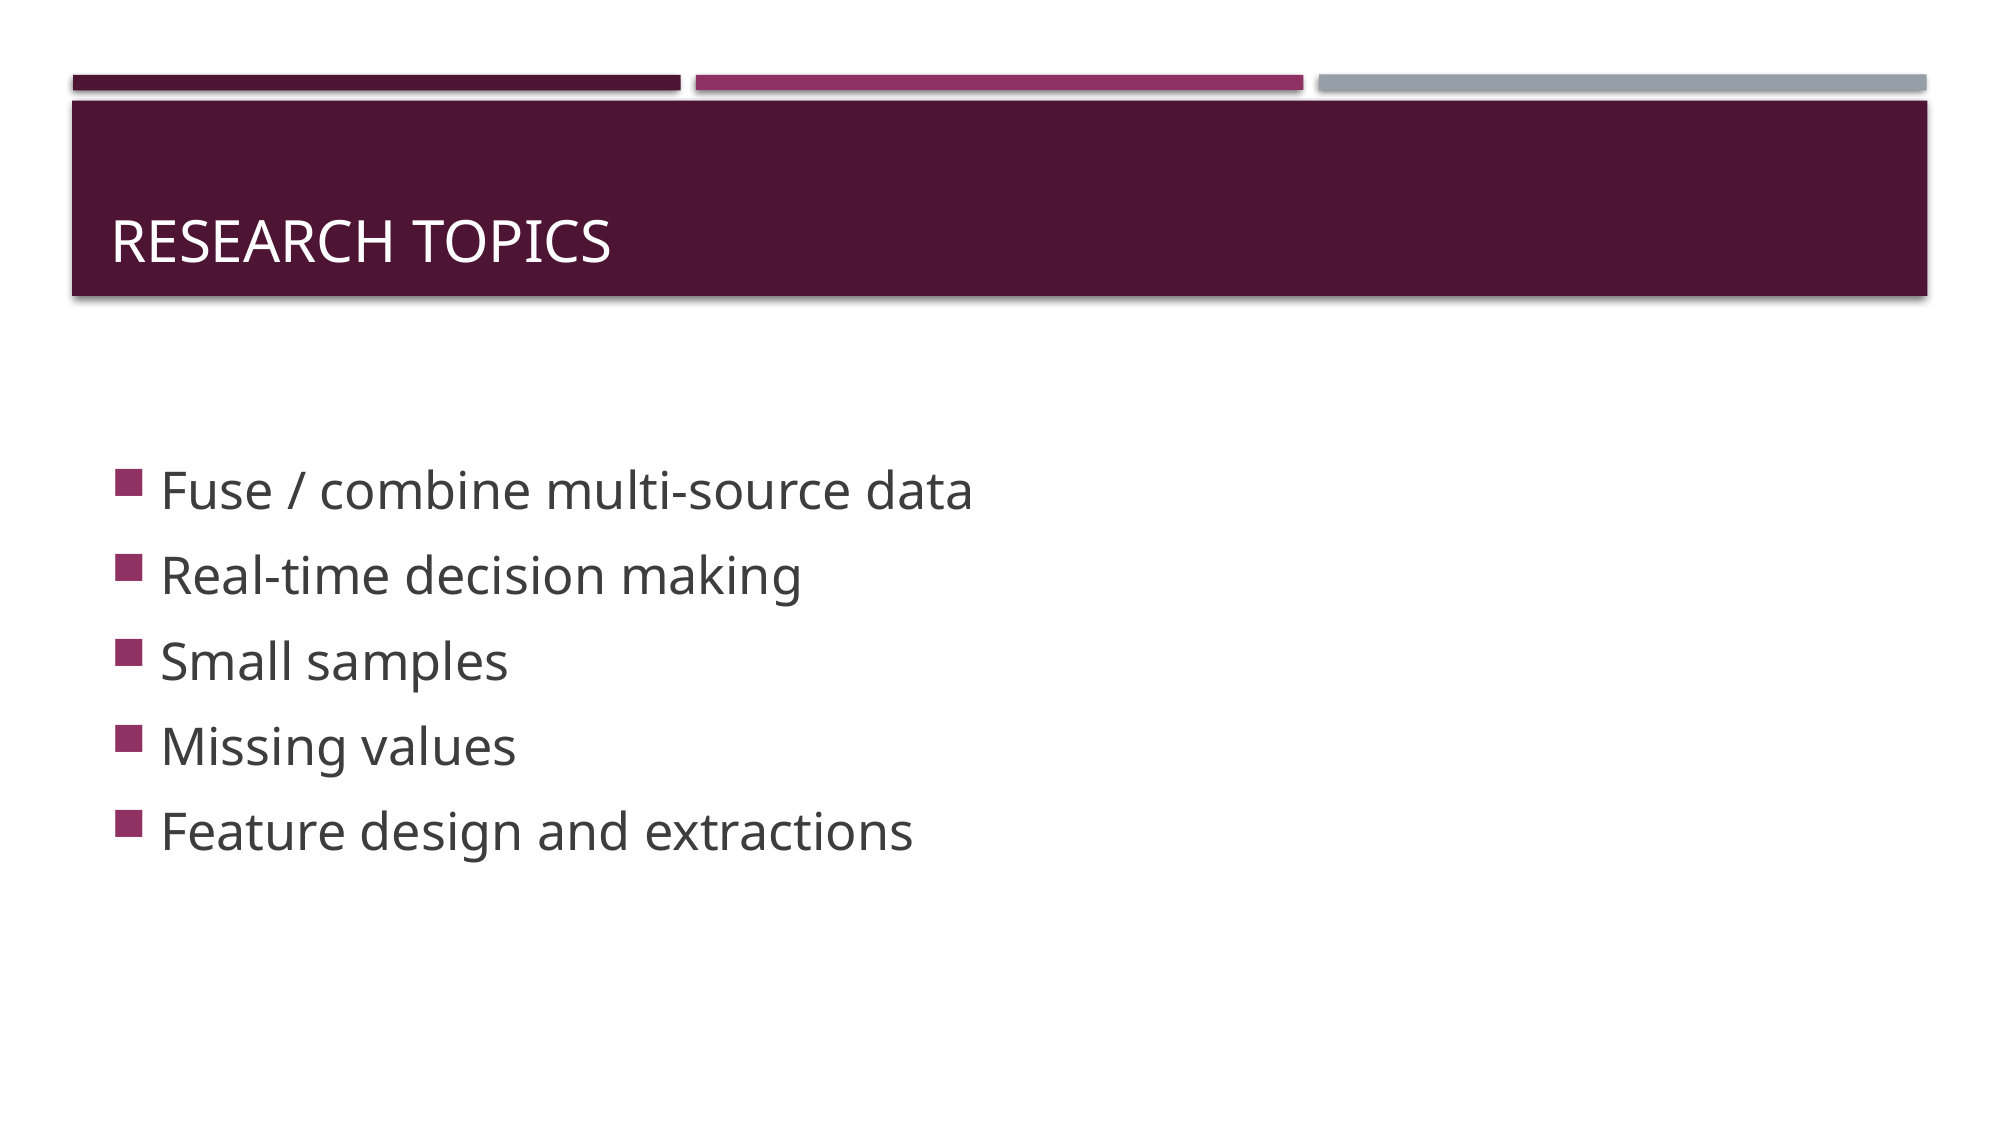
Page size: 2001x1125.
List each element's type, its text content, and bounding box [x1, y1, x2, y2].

title Research topics [95, 115, 1905, 282]
list Fuse / combine multi-source data Real-time decision making Small samples Missing values Feature design and extractions [95, 357, 1905, 962]
